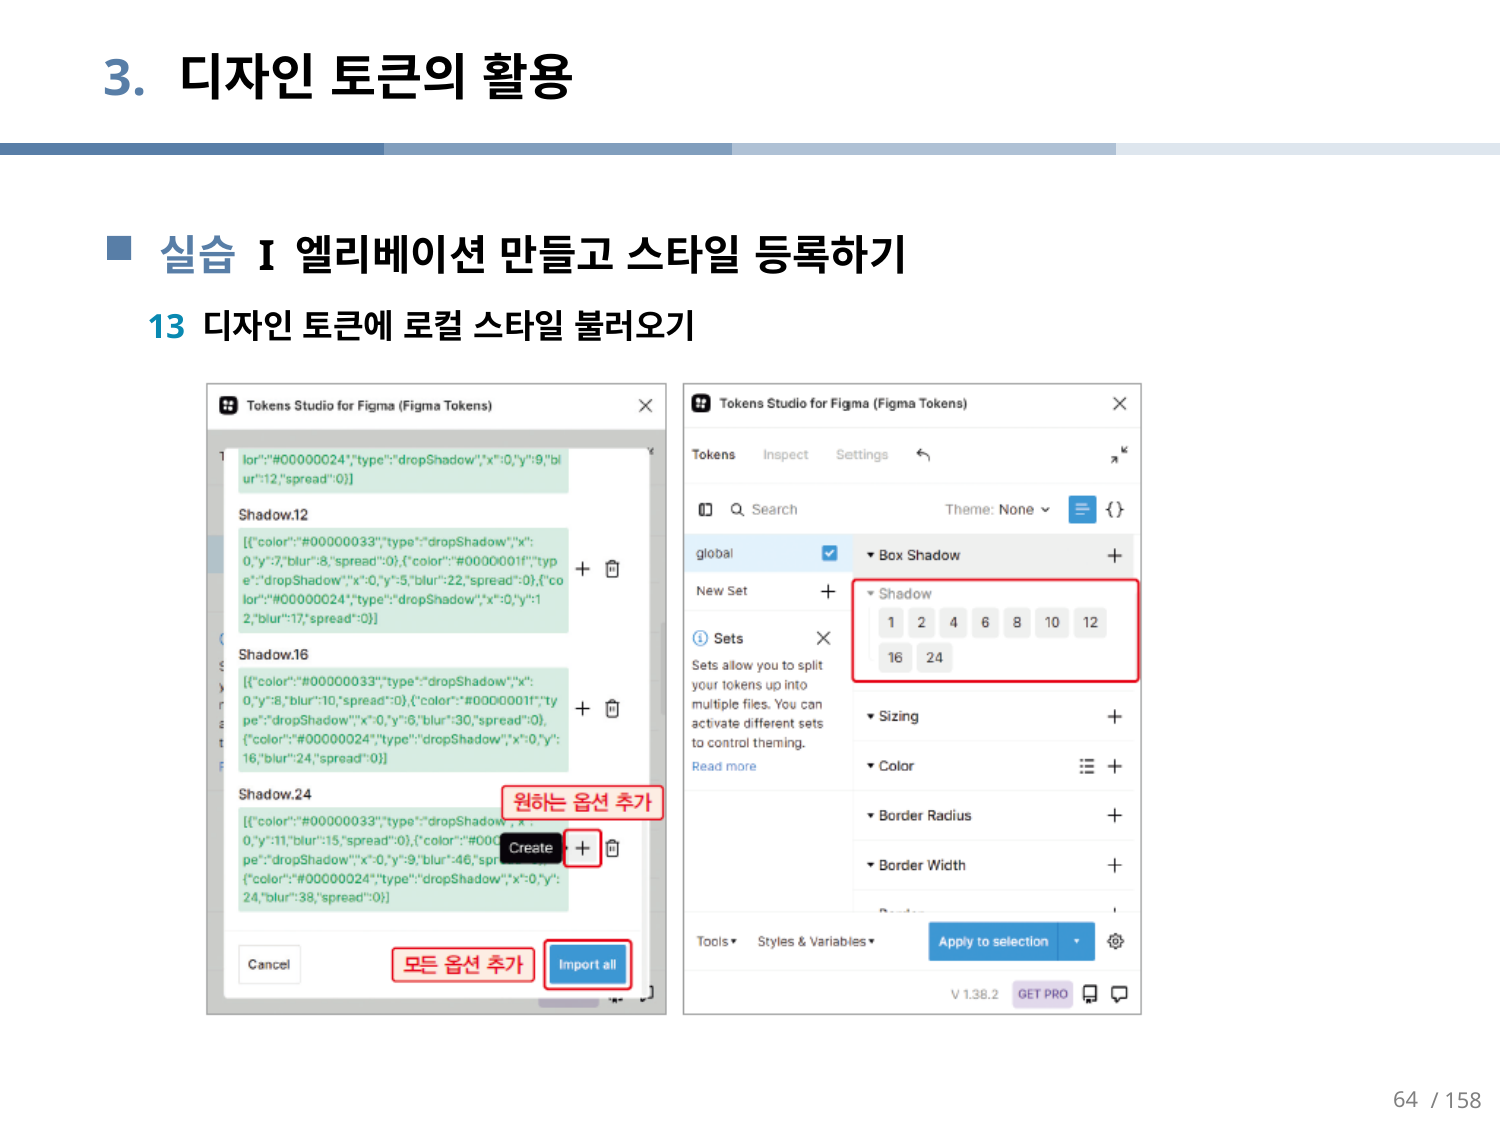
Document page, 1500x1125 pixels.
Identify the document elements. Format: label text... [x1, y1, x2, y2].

picture [182, 373, 1164, 1024]
list 실습 I 엘리베이션 만들고 스타일 등록하기 13 디자인 토큰에 로컬 스타일 불러오기 [88, 196, 1436, 1083]
title 디자인 토큰의 활용 [88, 30, 1211, 121]
